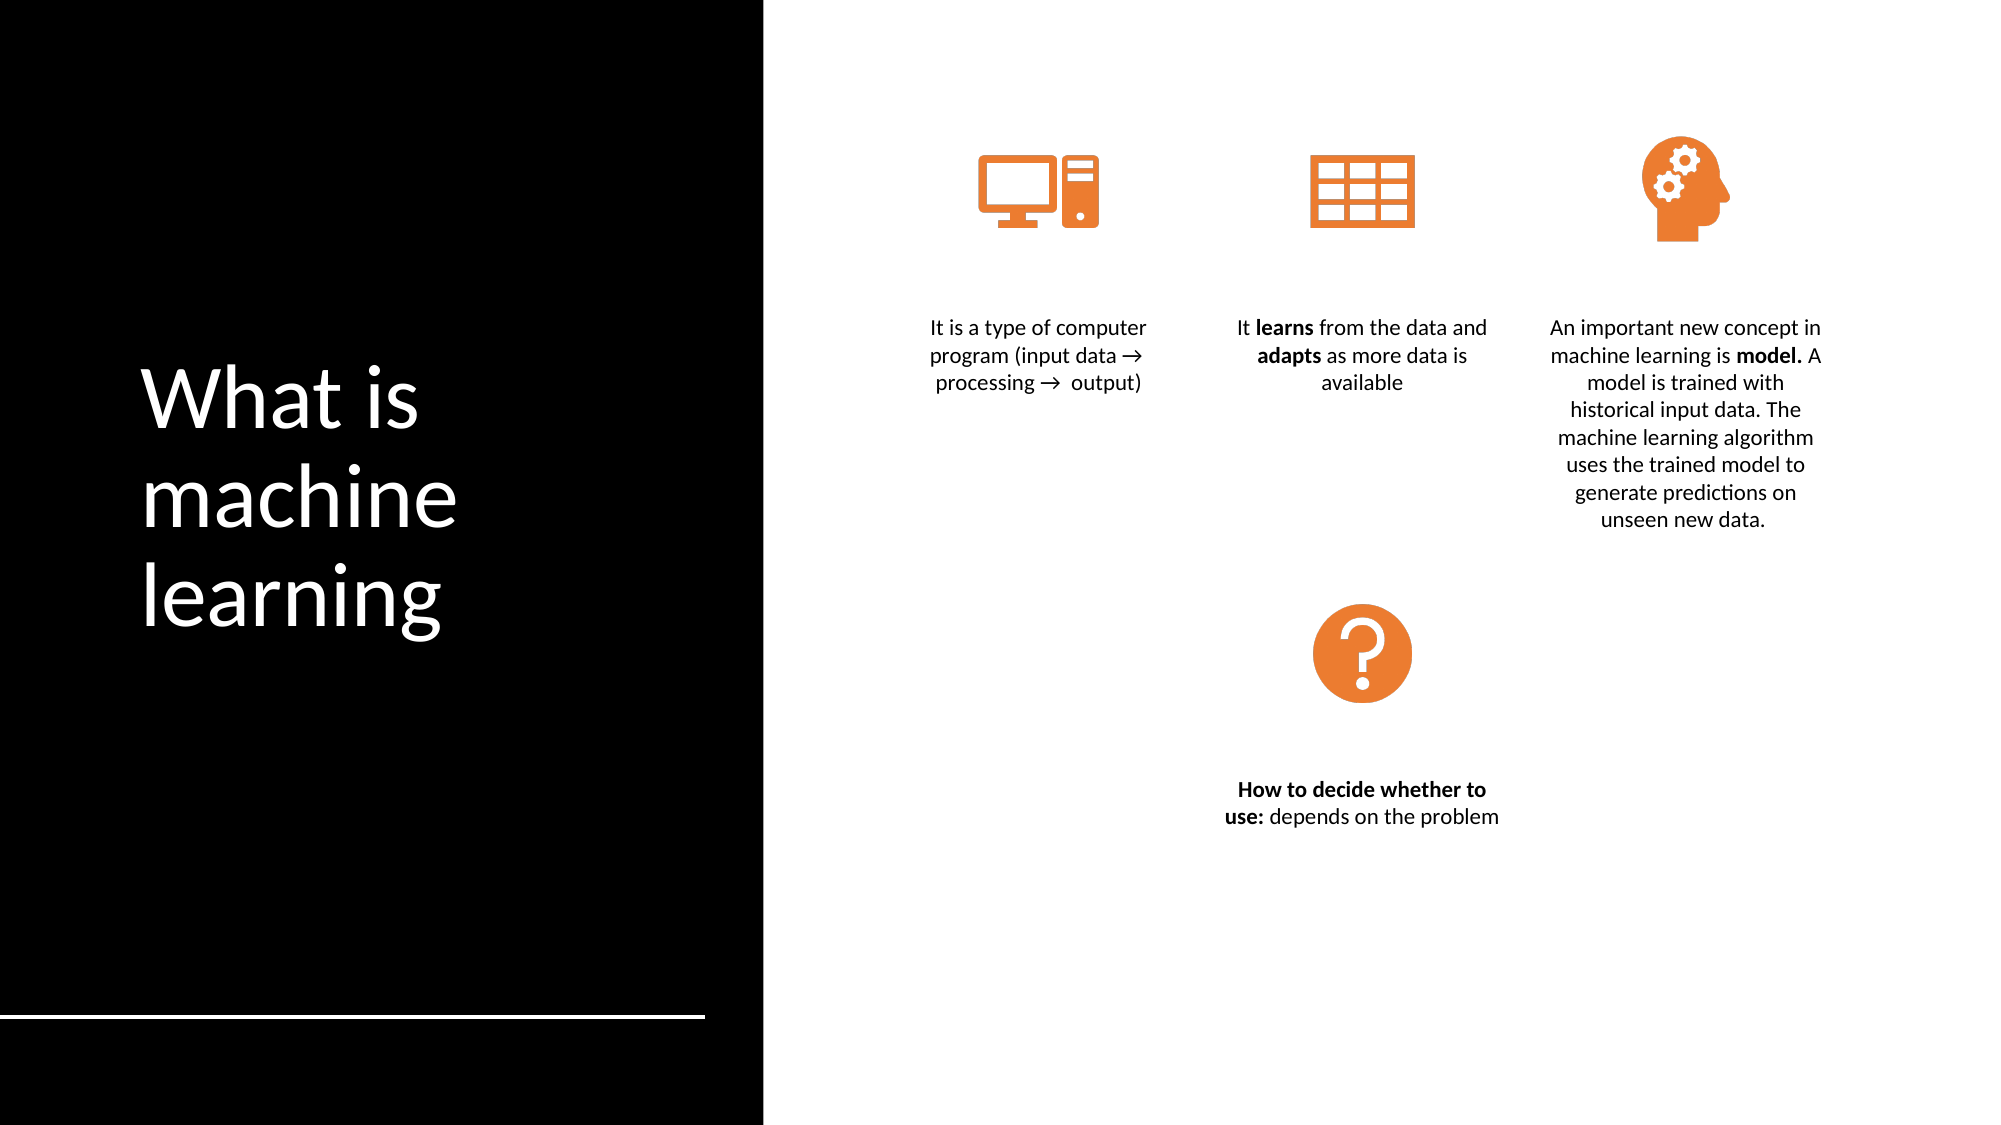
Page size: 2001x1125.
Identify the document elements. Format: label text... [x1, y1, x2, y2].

text_box [0, 0, 764, 1125]
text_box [900, 129, 1824, 985]
title What is machine learning [125, 91, 711, 905]
